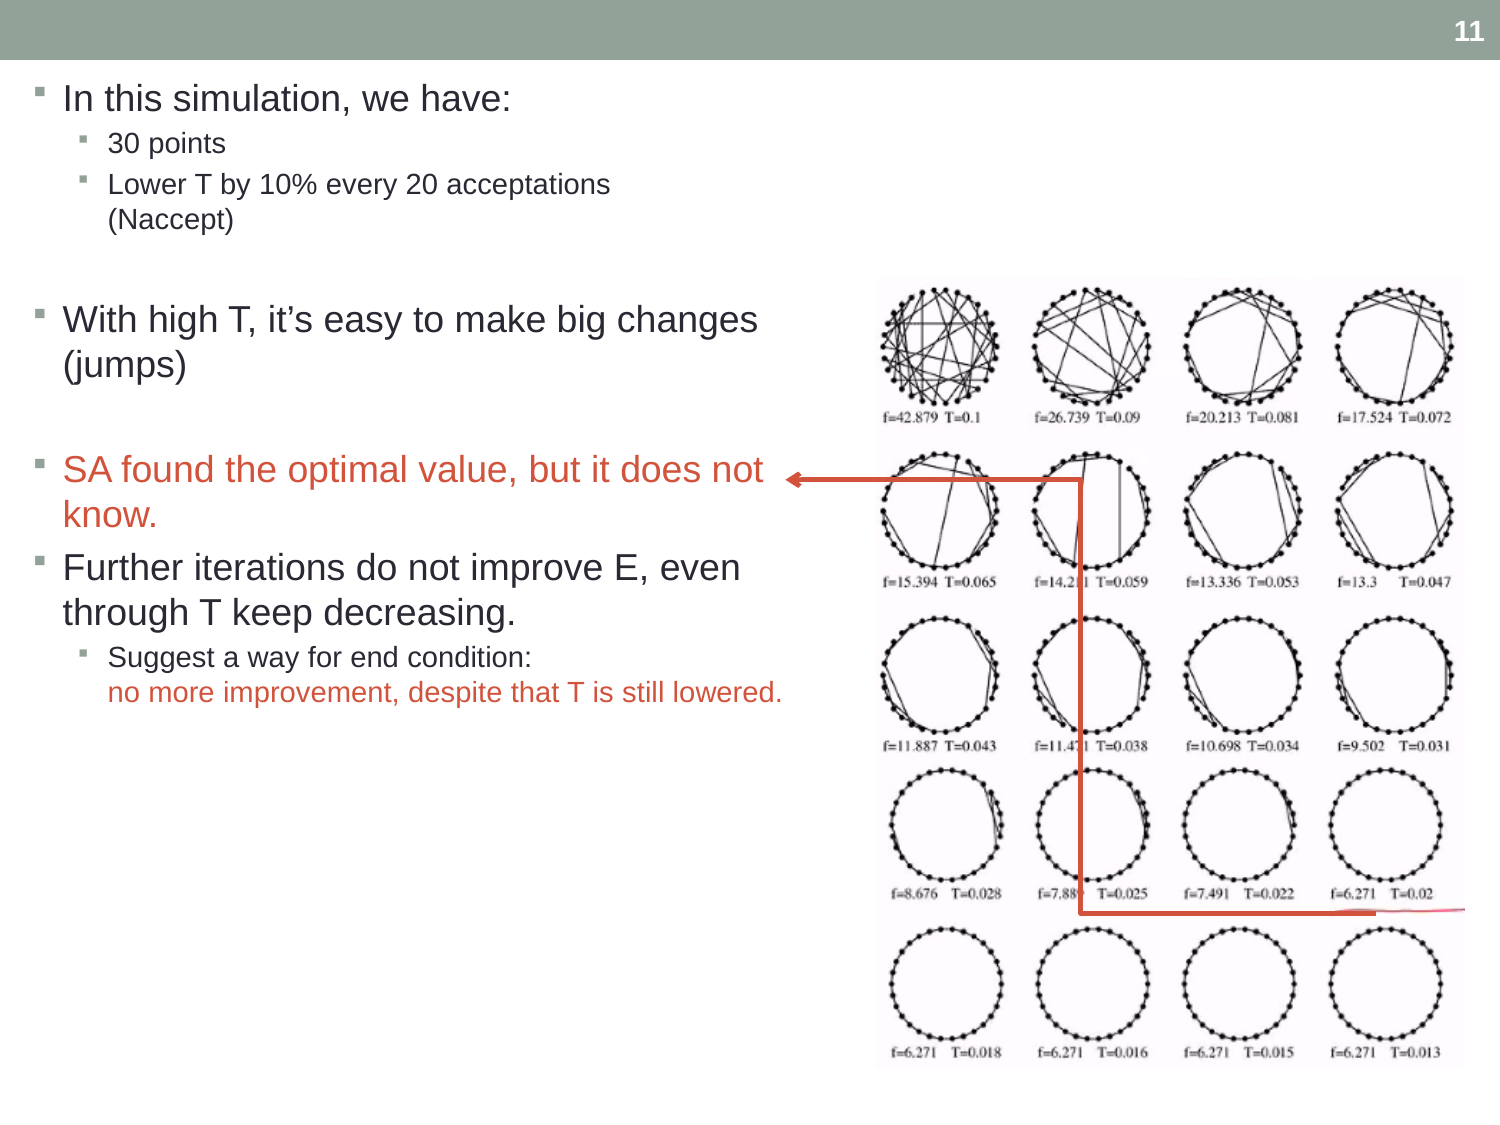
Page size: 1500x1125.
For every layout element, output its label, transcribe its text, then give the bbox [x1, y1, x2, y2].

slide_number 11 [1325, 3, 1500, 57]
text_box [875, 278, 1465, 1070]
list In this simulation, we have: 30 points Lower T by 10% every 20 acceptations (Naccept) With high T, it’s easy to make big changes (jumps) SA found the optimal value, but it does not know. Further iterations do not improve E, even through T keep decreasing. Suggest a way for end condition: no more improvement, despite that T is still lowered. [17, 66, 876, 1125]
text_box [785, 479, 1377, 914]
